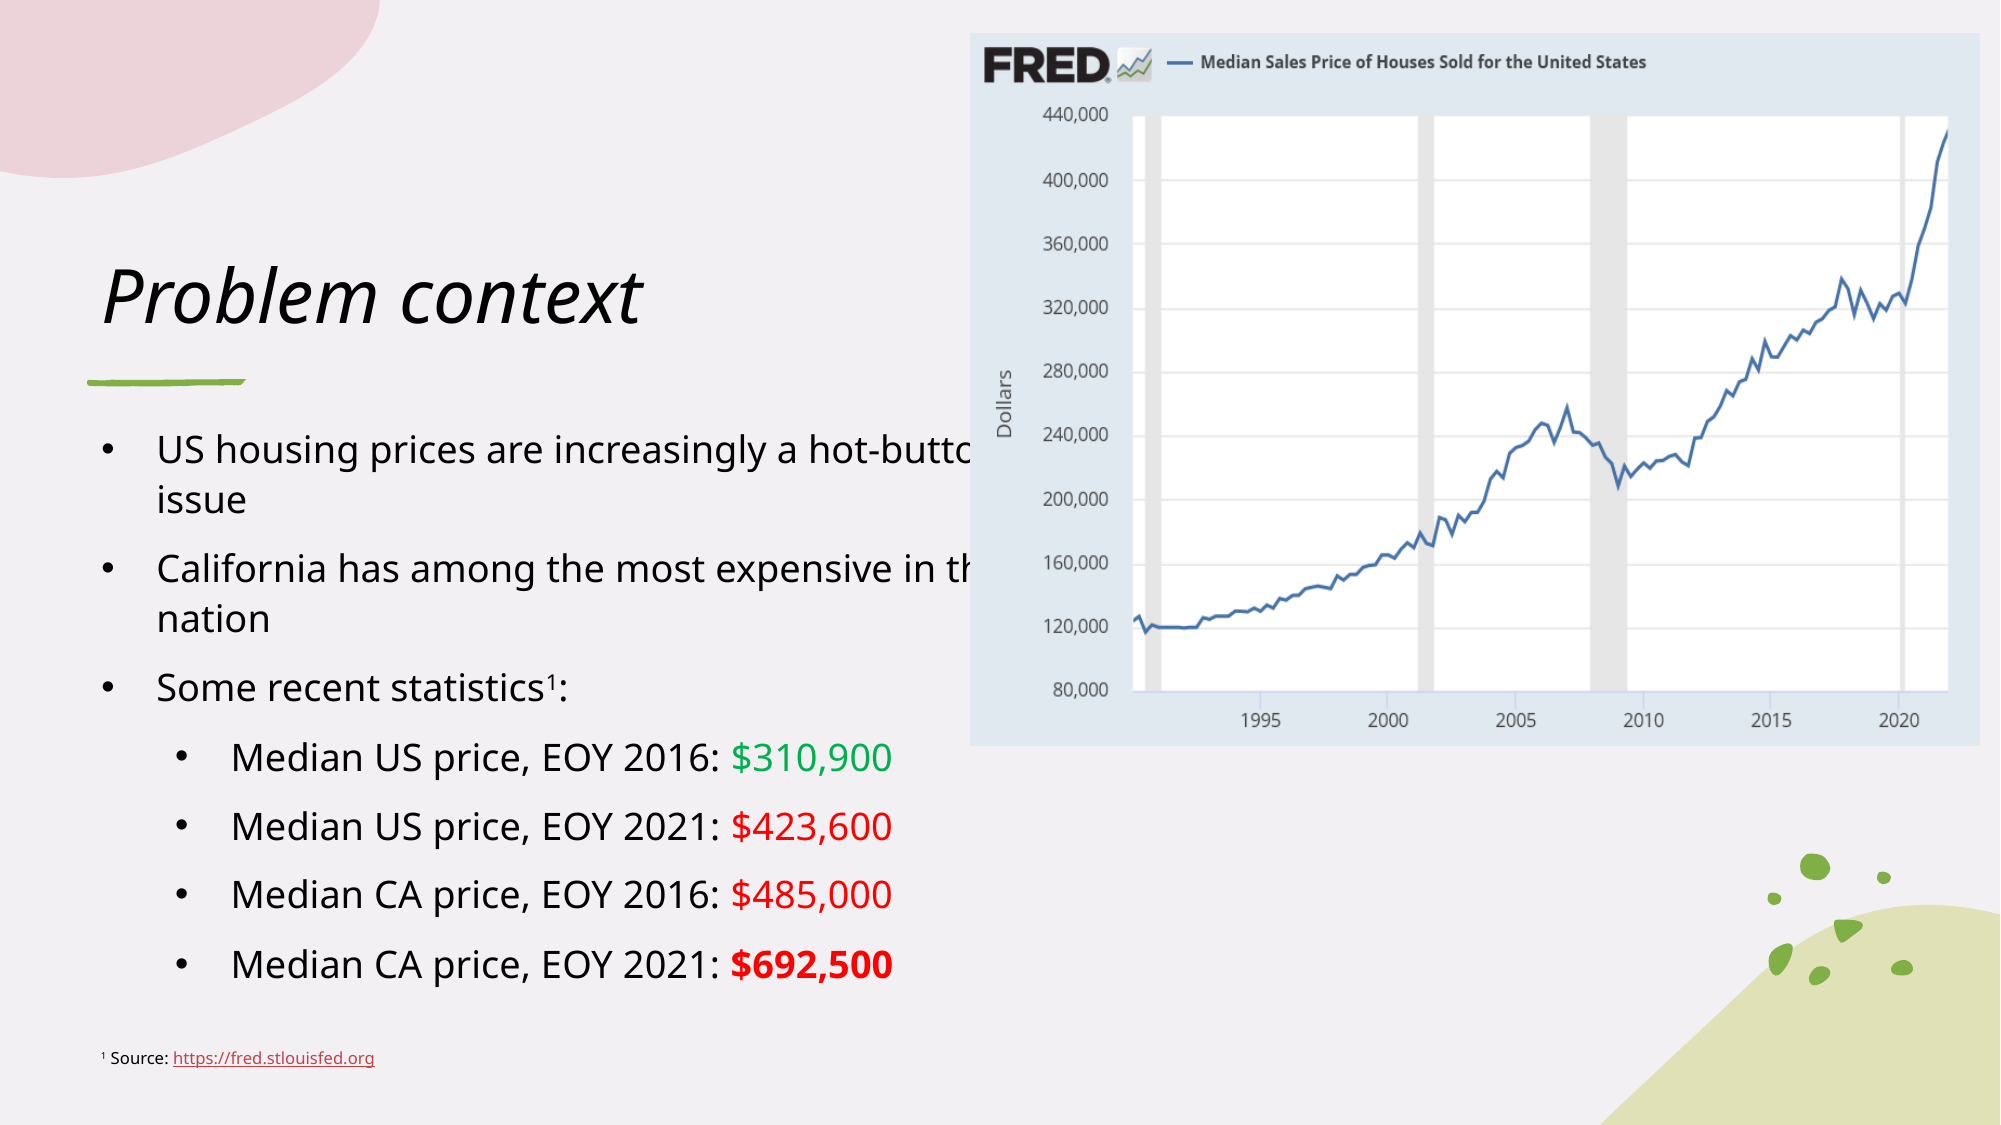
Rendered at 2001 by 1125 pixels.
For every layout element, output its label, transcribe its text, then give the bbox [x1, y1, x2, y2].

title Problem context [86, 129, 970, 347]
picture [970, 33, 1980, 746]
text_box 1 Source: https://fred.stlouisfed.org [86, 1040, 722, 1079]
list US housing prices are increasingly a hot-button issue California has among the most expensive in the nation Some recent statistics1: Median US price, EOY 2016: $310,900 Median US price, EOY 2021: $423,600 Median CA price, EOY 2016: $485,000 Median CA price, EOY 2021: $692,500 [86, 413, 1022, 996]
